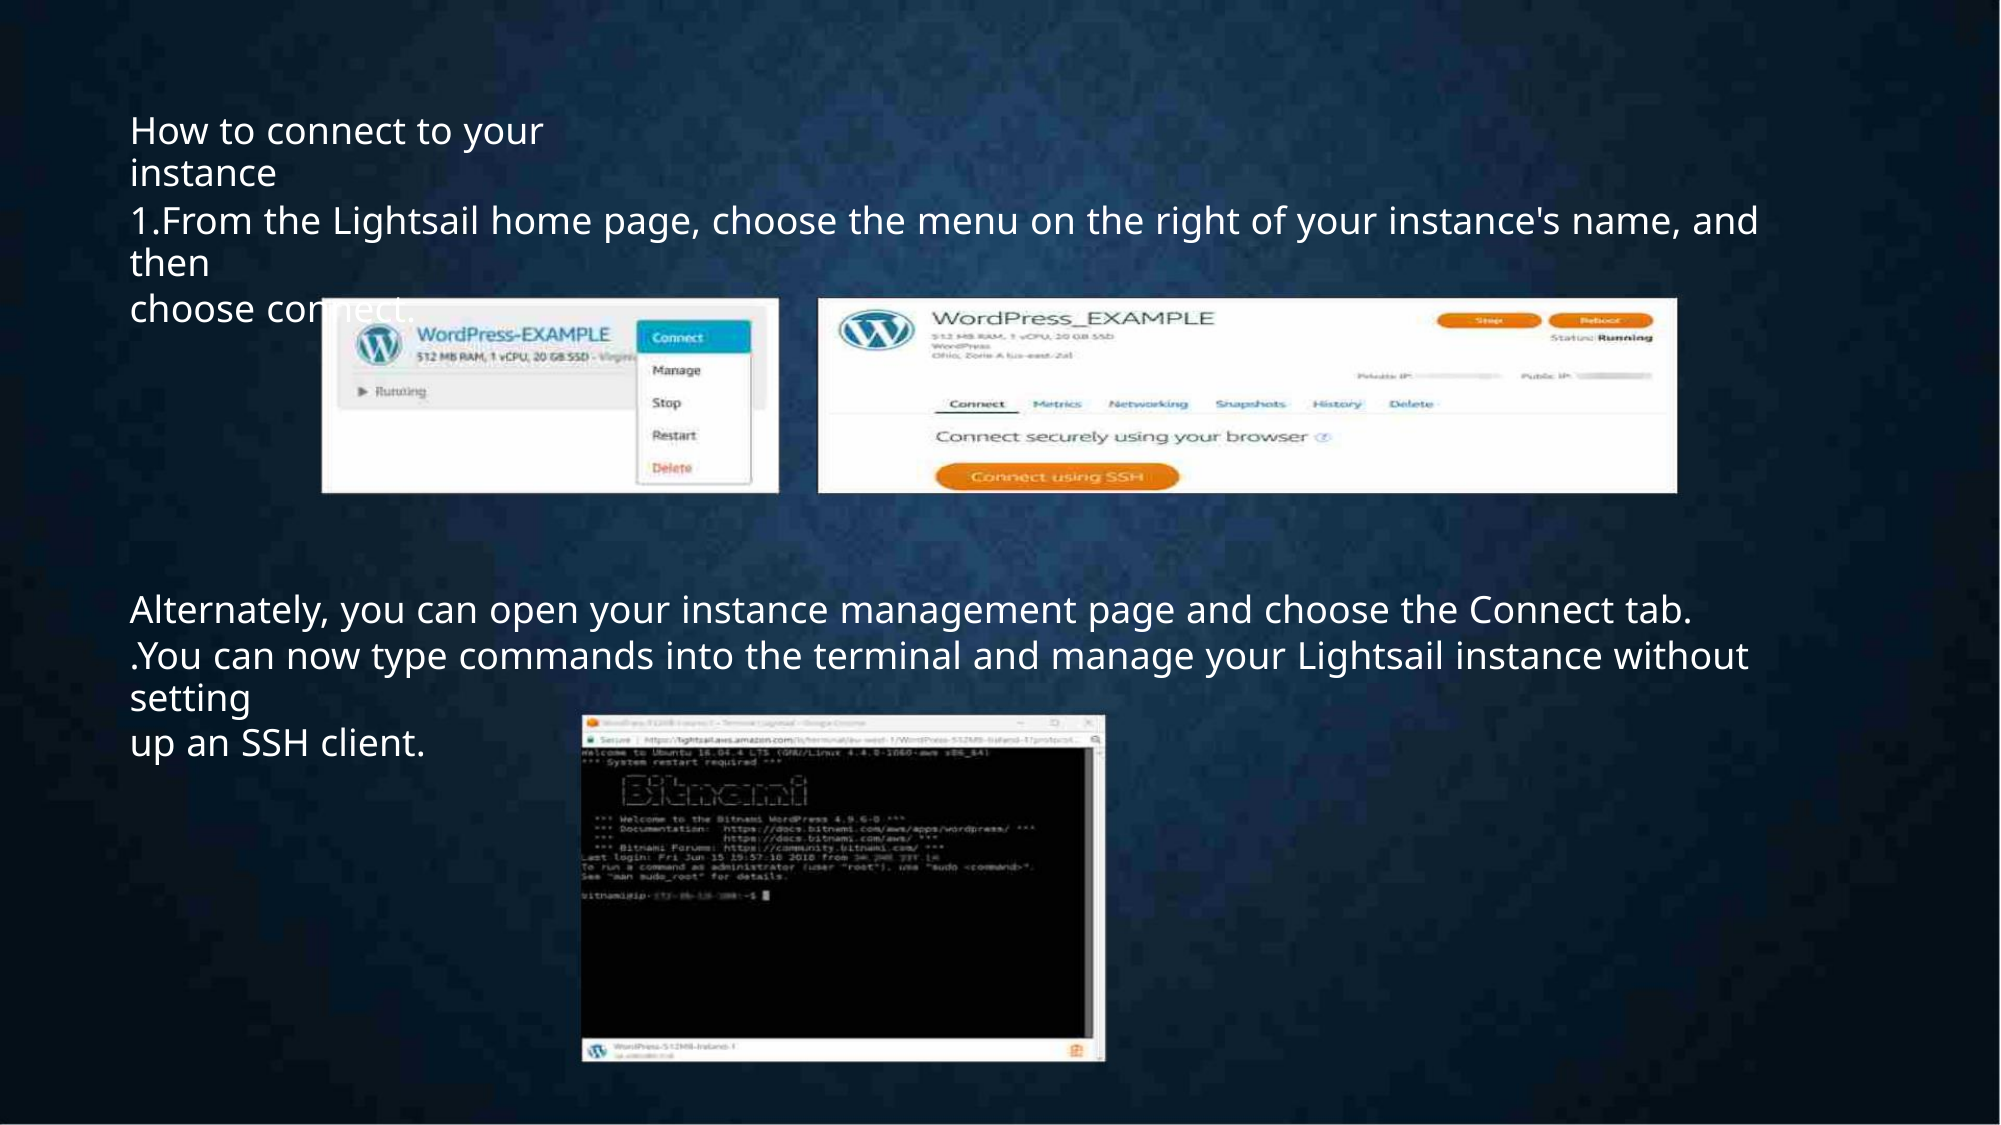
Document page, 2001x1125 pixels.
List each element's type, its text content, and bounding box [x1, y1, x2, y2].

text_box 1.From the Lightsail home page, choose the menu on the right of your instance's name, and then choose connect. [129, 200, 1760, 331]
text_box Alternately, you can open your instance management page and choose the Connect tab. .You can now type commands into the terminal and manage your Lightsail instance without setting up an SSH client. [129, 588, 1784, 764]
text_box How to connect to your instance [129, 110, 688, 195]
text_box [0, 0, 2000, 1125]
